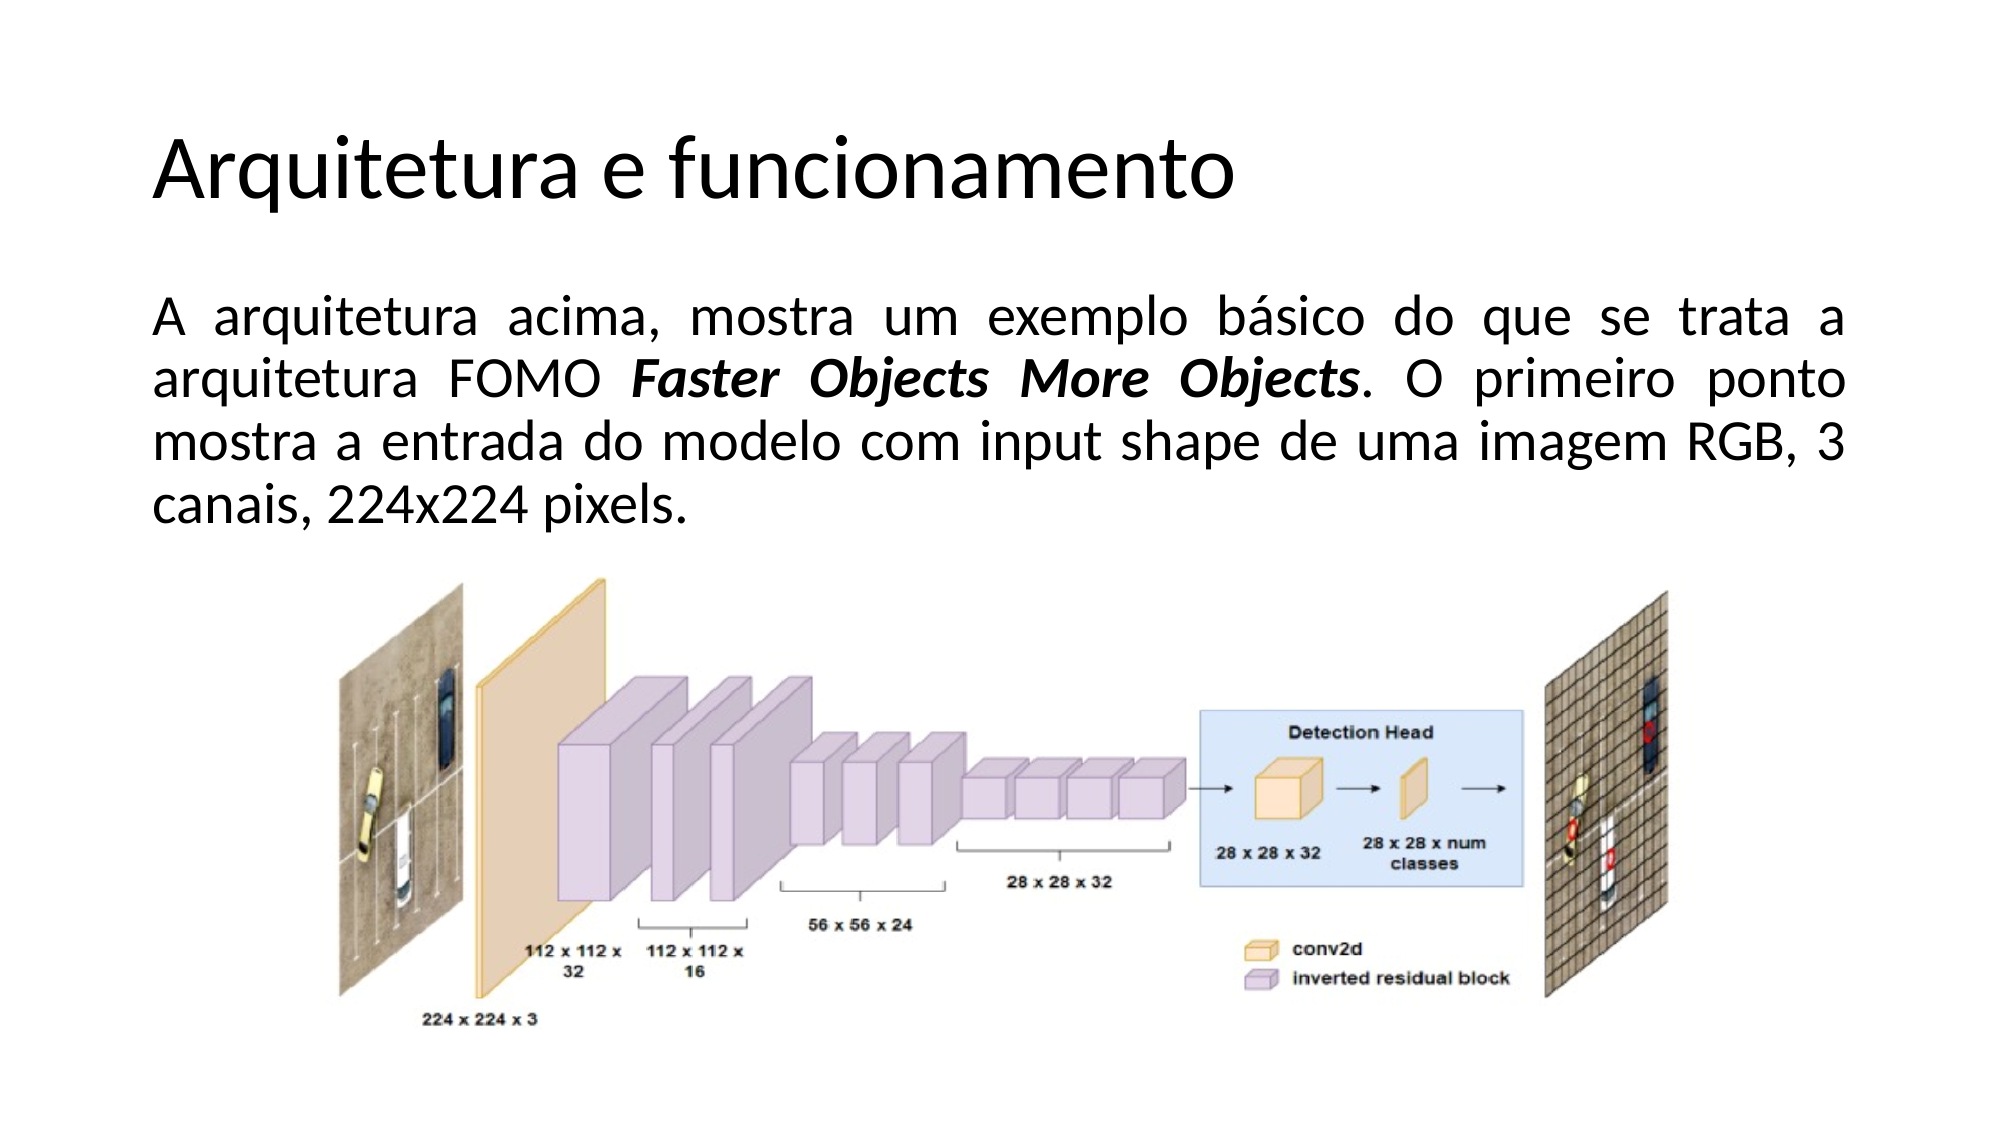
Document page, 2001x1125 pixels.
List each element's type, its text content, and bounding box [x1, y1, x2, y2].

picture [283, 562, 1717, 1073]
list A arquitetura acima, mostra um exemplo básico do que se trata a arquitetura FOMO Faster Objects More Objects. O primeiro ponto mostra a entrada do modelo com input shape de uma imagem RGB, 3 canais, 224x224 pixels. [137, 277, 1863, 569]
title Arquitetura e funcionamento [137, 59, 1863, 277]
